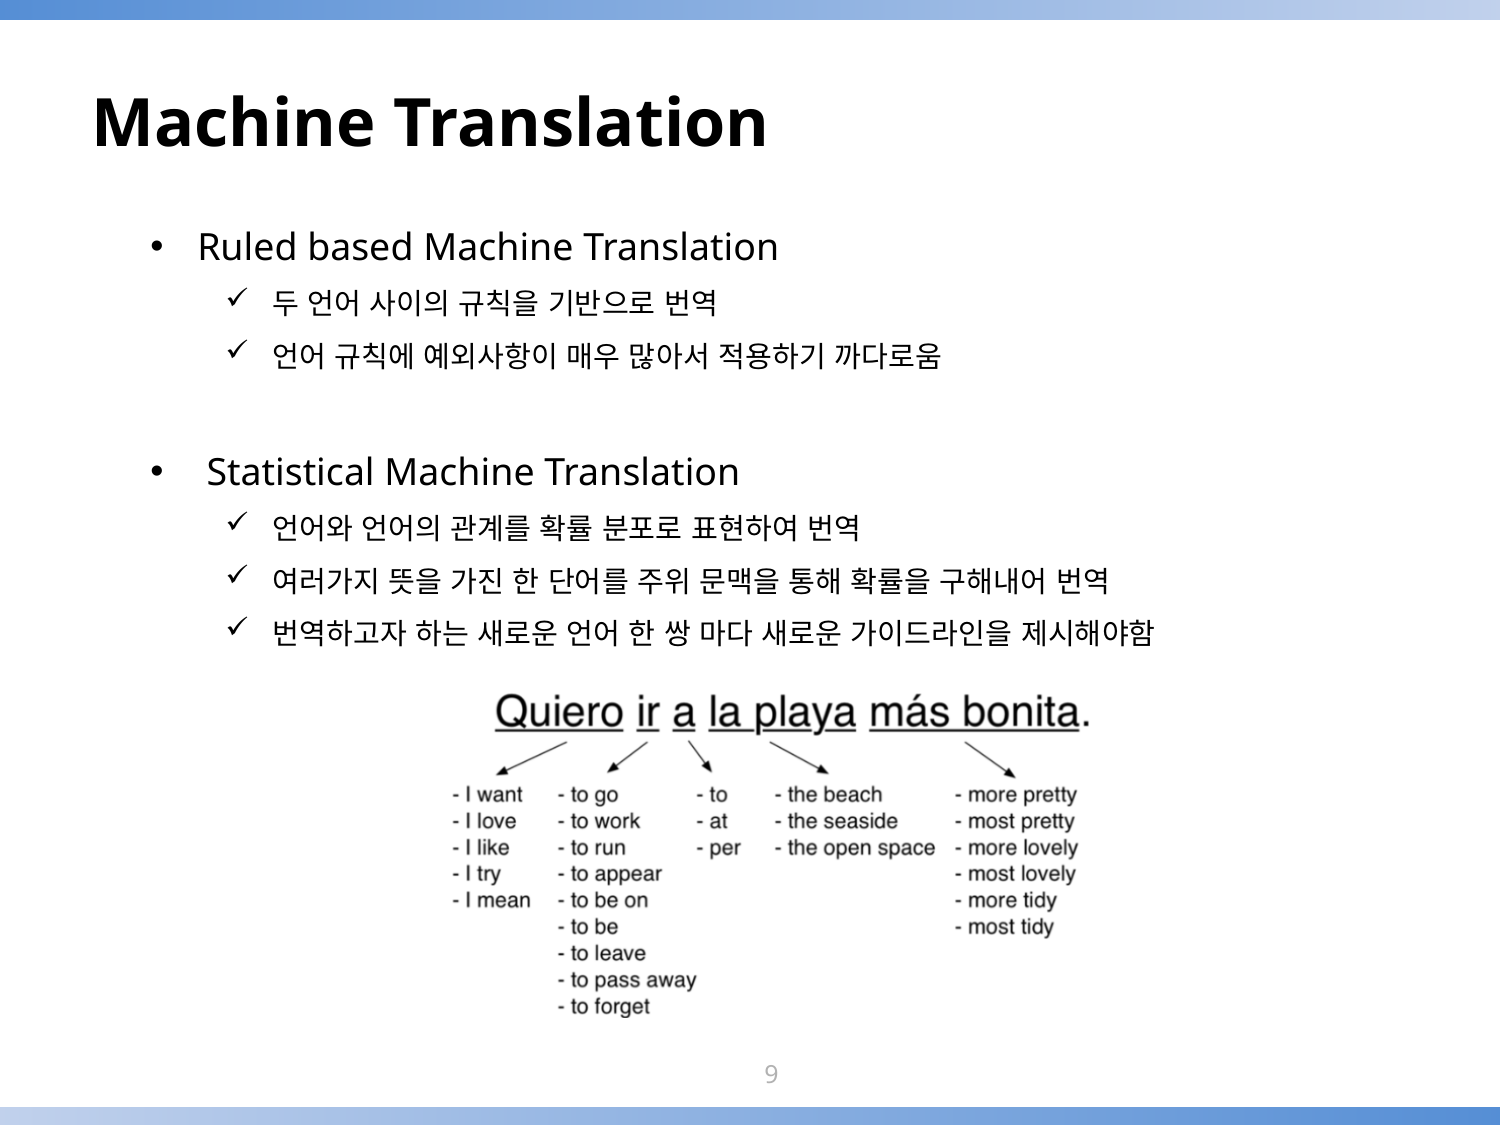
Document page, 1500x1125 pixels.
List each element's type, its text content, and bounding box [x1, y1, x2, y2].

title Machine Translation [76, 78, 1500, 161]
picture [437, 680, 1106, 1024]
text_box Ruled based Machine Translation 두 언어 사이의 규칙을 기반으로 번역 언어 규칙에 예외사항이 매우 많아서 적용하기 까다로움 Statistical Machine Translation 언어와 언어의 관계를 확률 분포로 표현하여 번역 여러가지 뜻을 가진 한 단어를 주위 문맥을 통해 확률을 구해내어 번역 번역하고자 하는 새로운 언어 한 쌍 마다 새로운 가이드라인을 제시해야함 [135, 193, 1276, 703]
slide_number 9 [596, 1045, 947, 1106]
